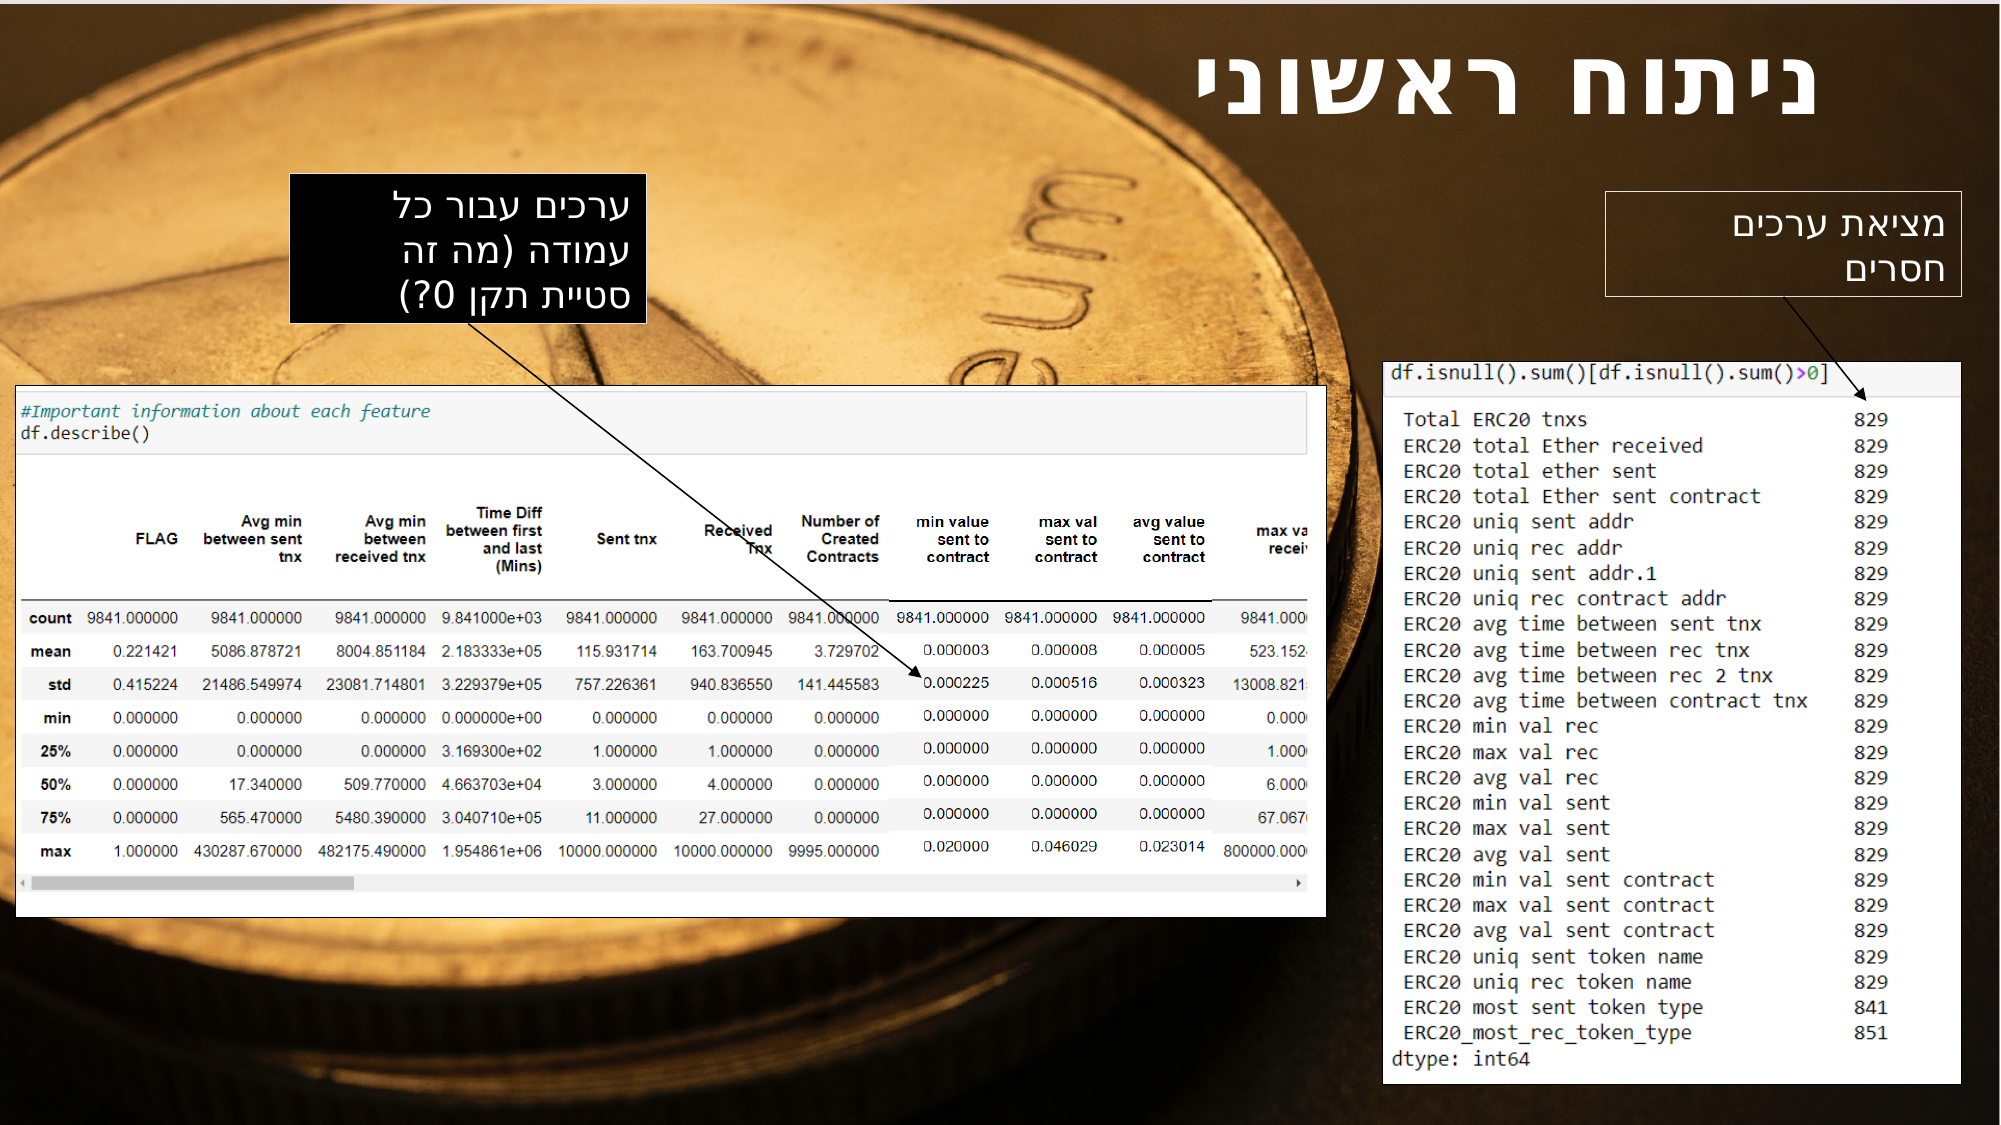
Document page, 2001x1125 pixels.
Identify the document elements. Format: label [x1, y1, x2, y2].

picture [0, 3, 2000, 1125]
text_box [1783, 252, 1867, 402]
text_box [467, 279, 922, 679]
